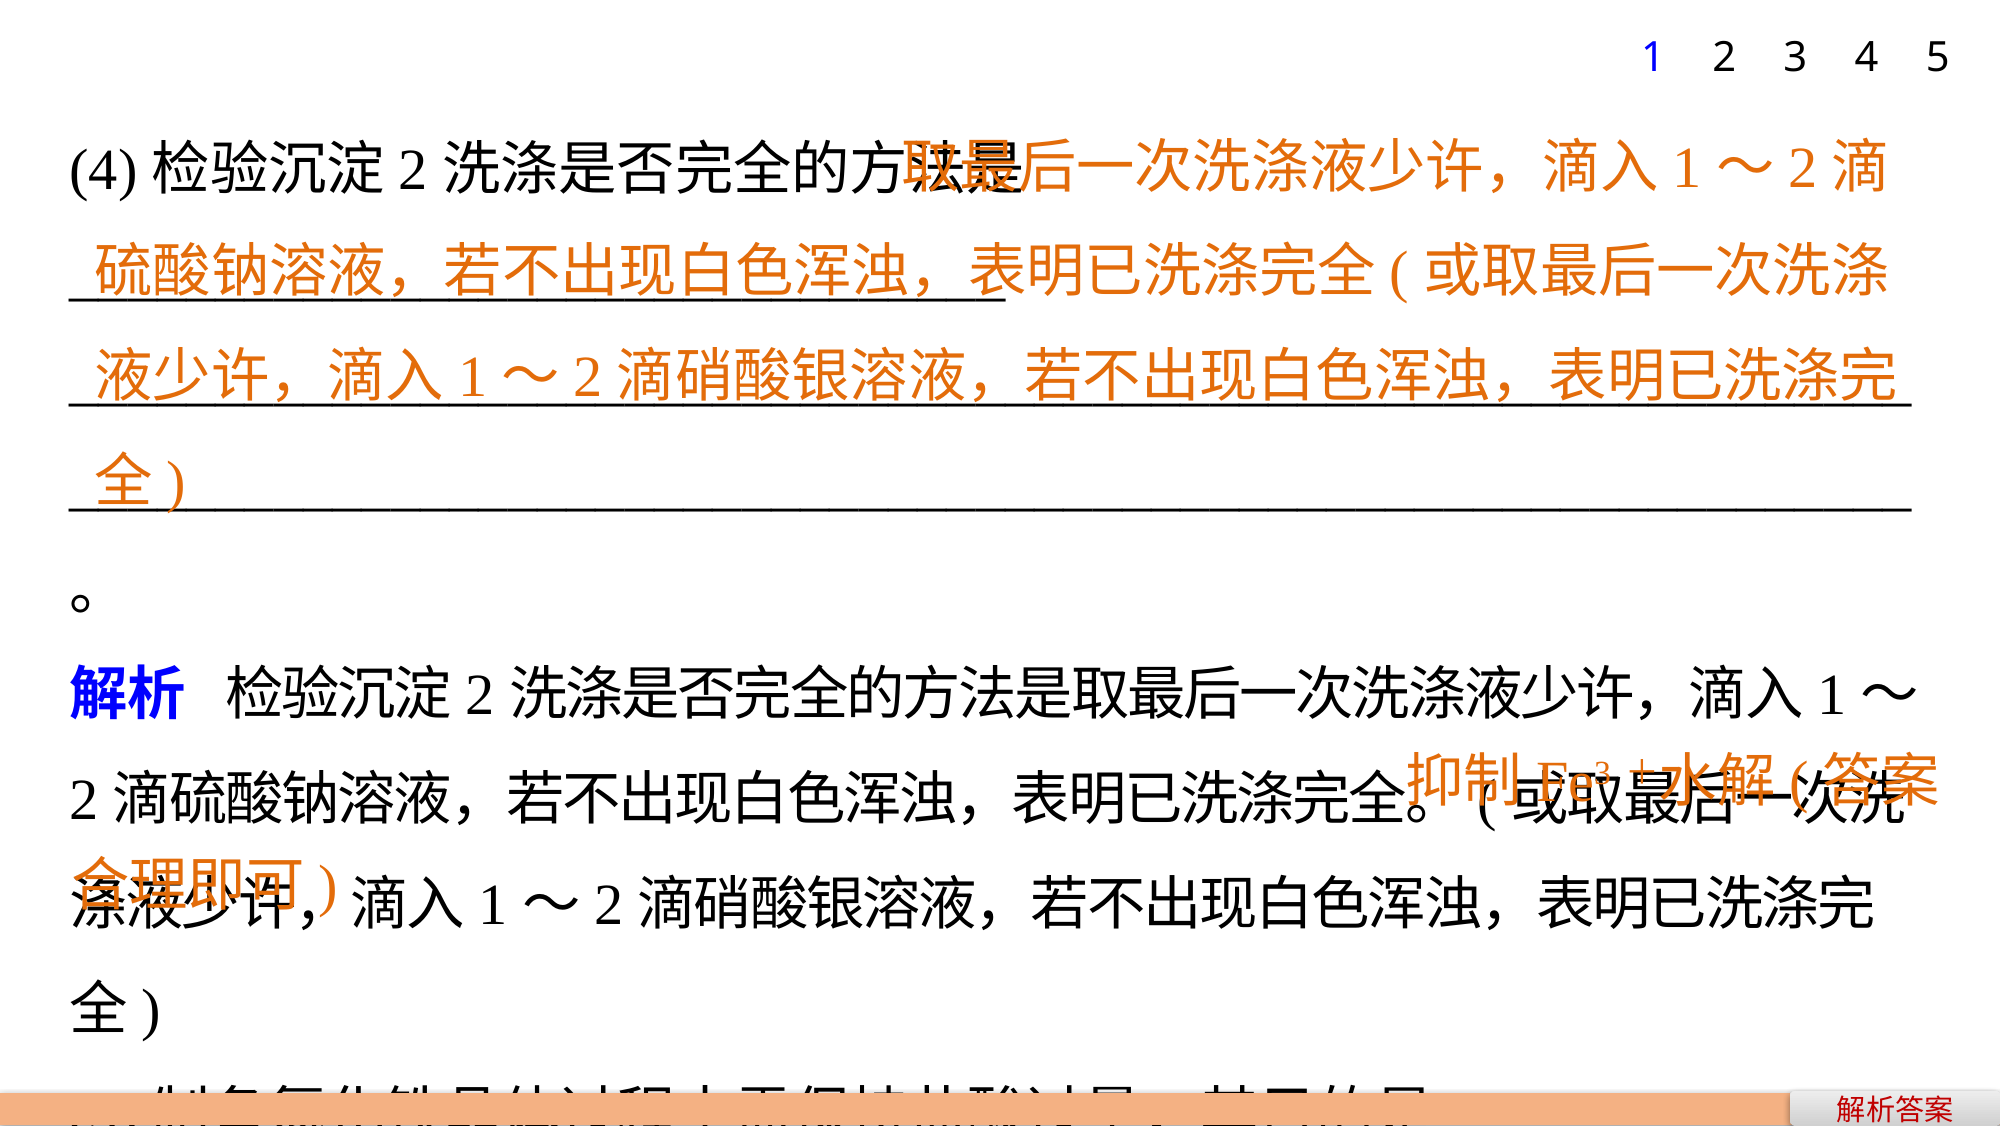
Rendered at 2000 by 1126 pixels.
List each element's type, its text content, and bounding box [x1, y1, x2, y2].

text_box 合理即可) [56, 839, 353, 924]
text_box 1 [1625, 7, 1685, 102]
text_box 抑制Fe3＋水解(答案 [1390, 736, 1955, 821]
text_box 4 [1839, 7, 1899, 102]
text_box 解析答案 [1788, 1089, 2000, 1126]
text_box 5 [1910, 7, 1970, 102]
text_box [0, 1092, 1787, 1126]
text_box (4)检验沉淀2洗涤是否完全的方法是________________________________ ______________________________________________________________________________________________________________________________。 解析 检验沉淀2洗涤是否完全的方法是取最后一次洗涤液少许，滴入1～2滴硫酸钠溶液，若不出现白色浑浊，表明已洗涤完全。(或取最后一次洗涤液少许，滴入1～2滴硝酸银溶液，若不出现白色浑浊，表明已洗涤完全) (5)制备氯化铁晶体过程中需保持盐酸过量，其目的是_________________ _________。 解析 制备氯化铁晶体过程中需保持盐酸过量，其目的是抑制Fe3＋水解。 [54, 89, 1935, 1091]
text_box 2 [1697, 7, 1757, 102]
text_box 3 [1768, 7, 1828, 102]
text_box 取最后一次洗涤液少许，滴入1～2滴硫酸钠溶液，若不出现白色浑浊，表明已洗涤完全(或取最后一次洗涤液少许，滴入1～2滴硝酸银溶液，若不出现白色浑浊，表明已洗涤完全) [79, 86, 1952, 521]
